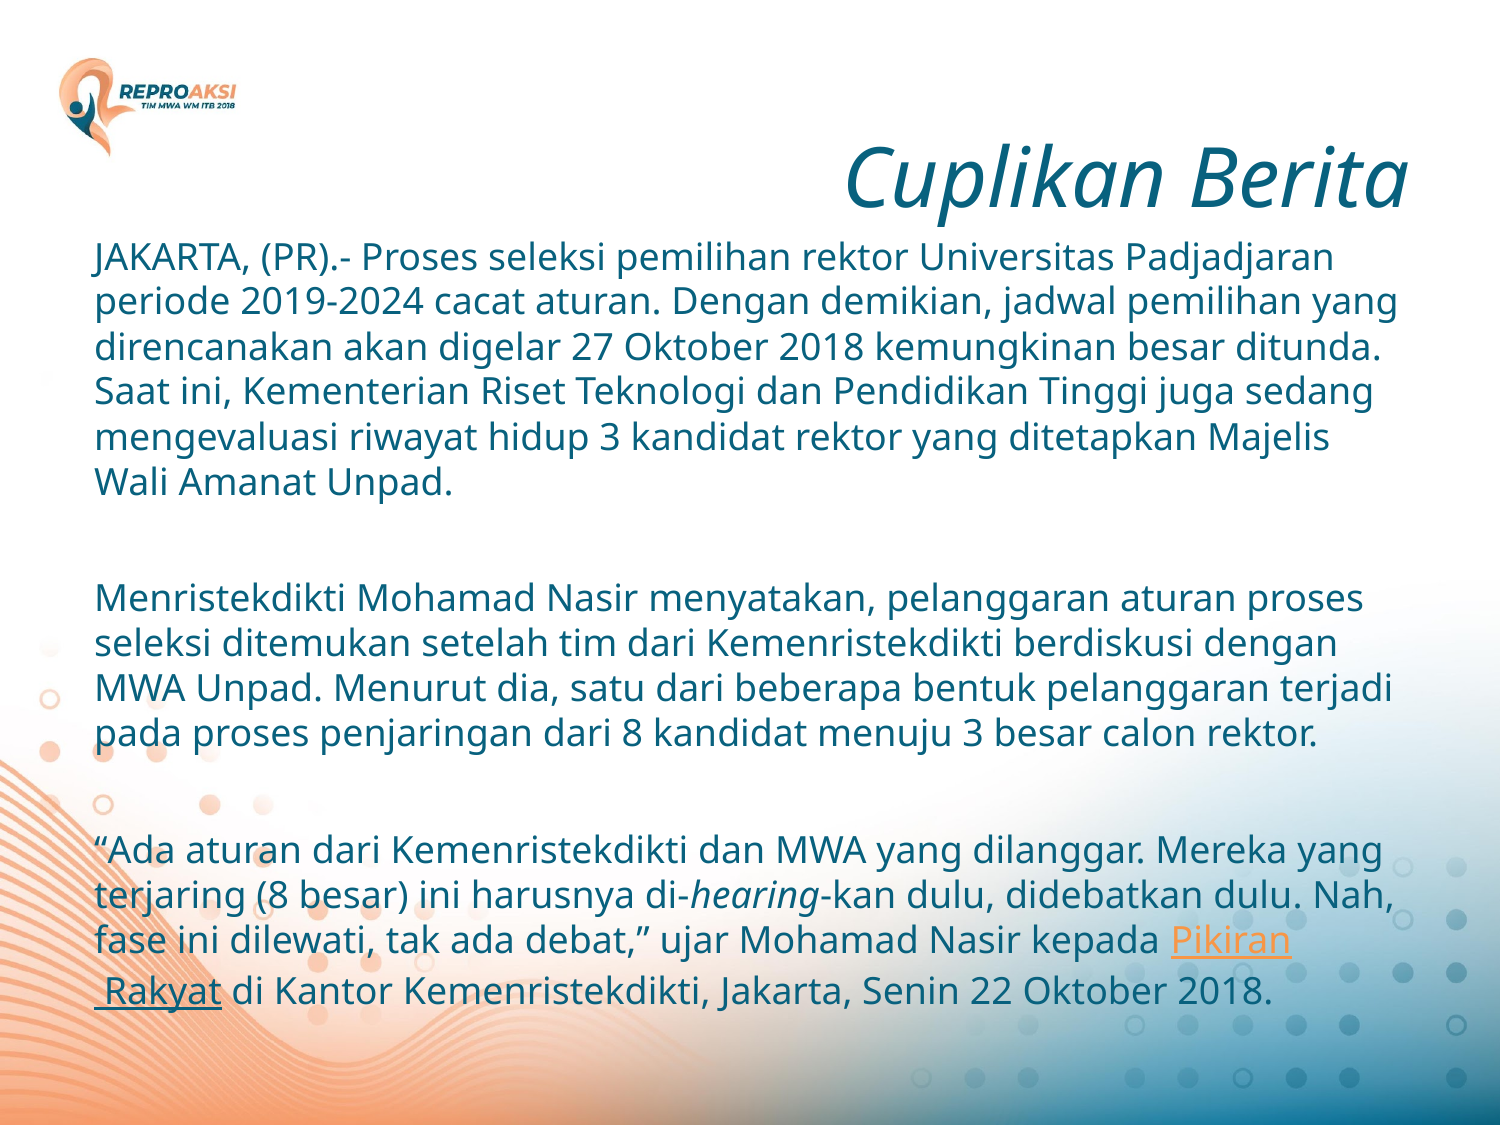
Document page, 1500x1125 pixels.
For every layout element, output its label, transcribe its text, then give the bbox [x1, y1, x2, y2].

list JAKARTA, (PR).- Proses seleksi pemilihan rektor Universitas Padjadjaran periode 2019-2024 cacat aturan. Dengan demikian, jadwal pemilihan yang direncanakan akan digelar 27 Oktober 2018 kemungkinan besar ditunda. Saat ini, Kementerian Riset Teknologi dan Pendidikan Tinggi juga sedang mengevaluasi riwayat hidup 3 kandidat rektor yang ditetapkan Majelis Wali Amanat Unpad. Menristekdikti Mohamad Nasir menyatakan, pelanggaran aturan proses seleksi ditemukan setelah tim dari Kemenristekdikti berdiskusi dengan MWA Unpad. Menurut dia, satu dari beberapa bentuk pelanggaran terjadi pada proses penjaringan dari 8 kandidat menuju 3 besar calon rektor. “Ada aturan dari Kemenristekdikti dan MWA yang dilanggar. Mereka yang terjaring (8 besar) ini harusnya di-hearing-kan dulu, didebatkan dulu. Nah, fase ini dilewati, tak ada debat,” ujar Mohamad Nasir kepada Pikiran Rakyat di Kantor Kemenristekdikti, Jakarta, Senin 22 Oktober 2018. [75, 224, 1425, 757]
title Cuplikan Berita [425, 45, 1425, 224]
picture [0, 0, 1500, 1125]
